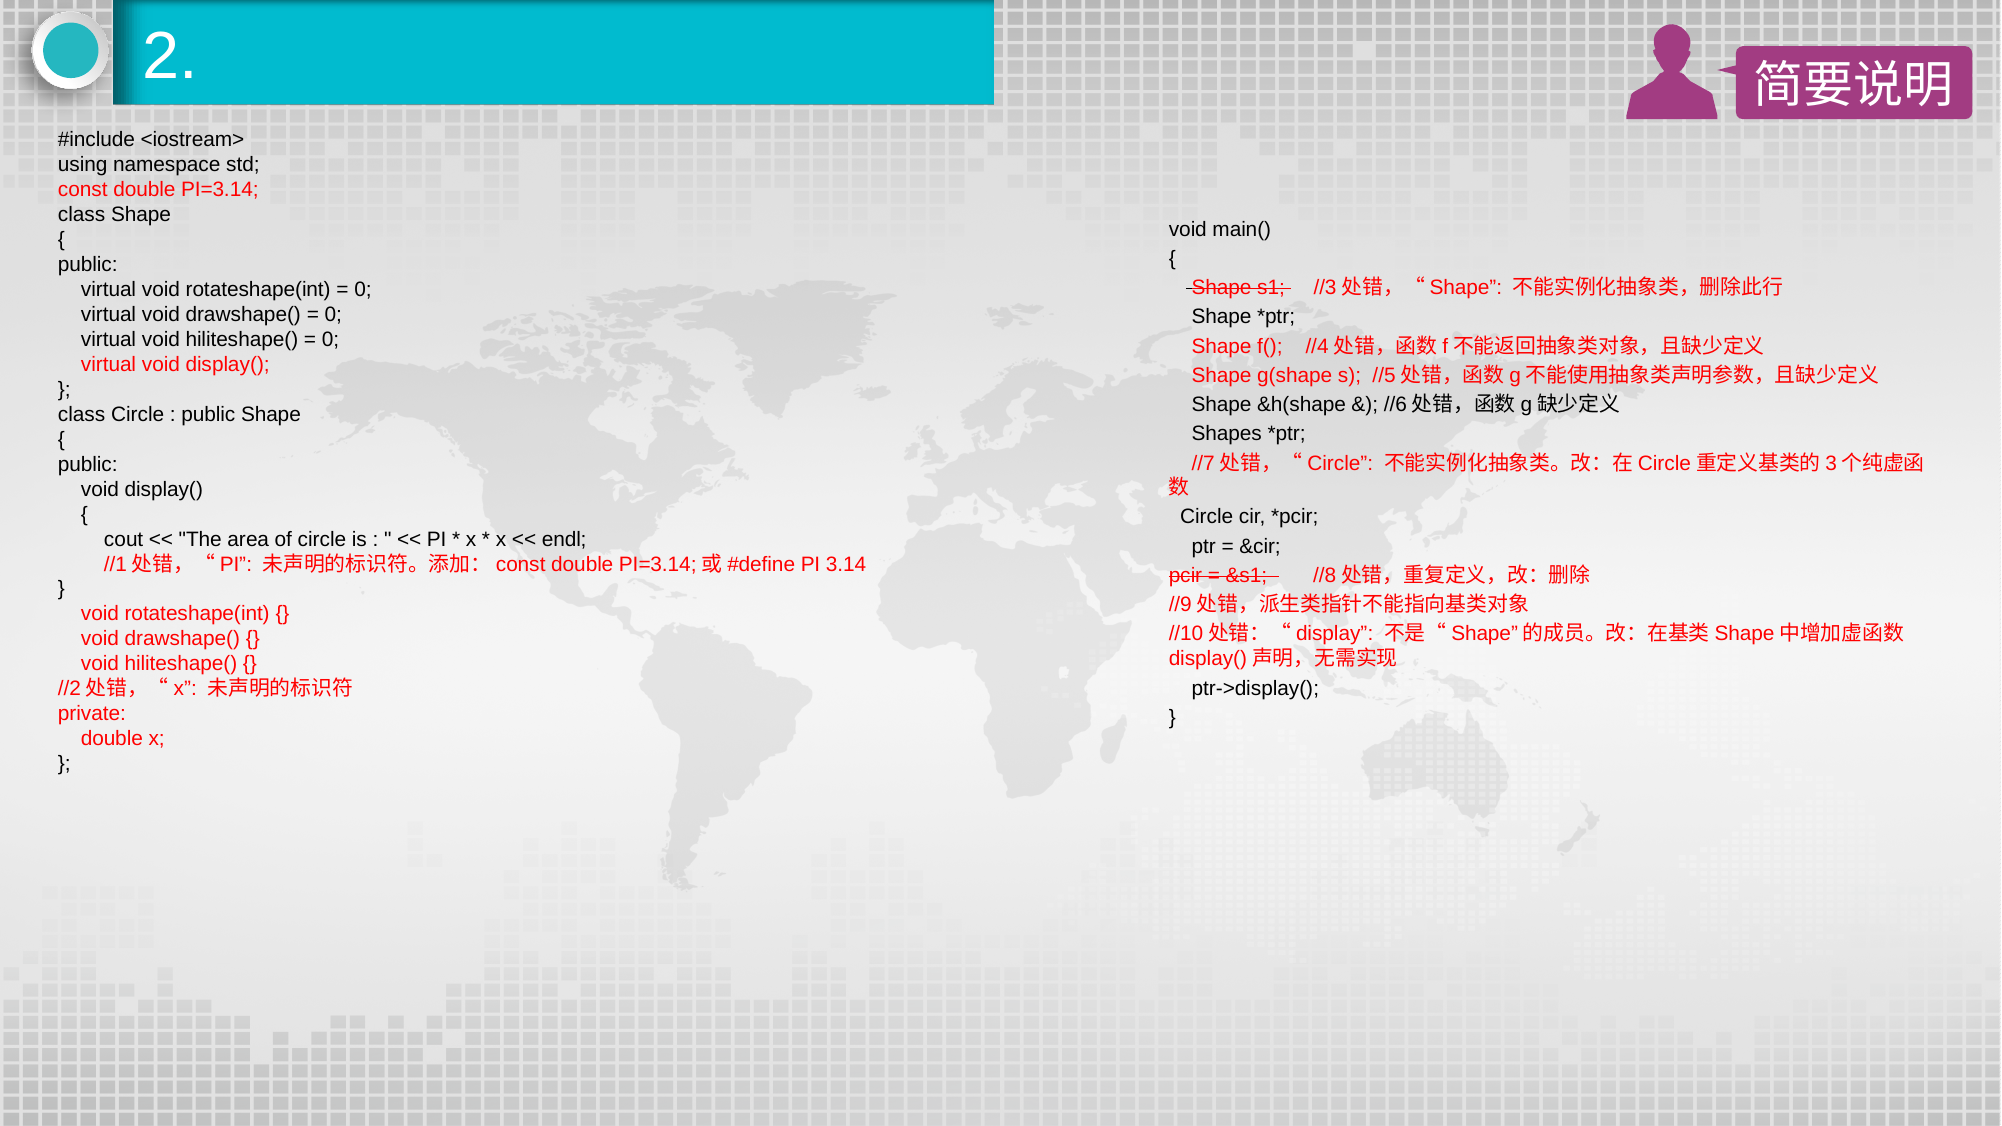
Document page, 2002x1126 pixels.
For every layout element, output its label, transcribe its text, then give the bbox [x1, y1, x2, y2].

subtitle #include <iostream> using namespace std; const double PI=3.14; class Shape { public: virtual void rotateshape(int) = 0; virtual void drawshape() = 0; virtual void hiliteshape() = 0; virtual void display(); }; class Circle : public Shape { public: void display() { cout << "The area of circle is : " << PI * x * x << endl; //1处错，“PI”: 未声明的标识符。添加：const double PI=3.14;或#define PI 3.14 } void rotateshape(int) {} void drawshape() {} void hiliteshape() {} //2处错，“x”: 未声明的标识符 private: double x; }; [43, 118, 954, 1095]
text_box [1626, 18, 1973, 120]
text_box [31, 11, 109, 89]
picture [0, 0, 2000, 1126]
text_box void main() { Shape s1; //3处错，“Shape”: 不能实例化抽象类，删除此行 Shape *ptr; Shape f(); //4处错，函数f不能返回抽象类对象，且缺少定义 Shape g(shape s); //5处错，函数g不能使用抽象类声明参数，且缺少定义 Shape &h(shape &); //6处错，函数g缺少定义 Shapes *ptr; //7处错，“Circle”: 不能实例化抽象类。改：在Circle重定义基类的3个纯虚函数 Circle cir, *pcir; ptr = &cir; pcir = &s1; //8处错，重复定义，改：删除 //9处错，派生类指针不能指向基类对象 //10处错：“display”: 不是“Shape”的成员。改：在基类Shape中增加虚函数display()声明，无需实现 ptr->display(); } [1153, 208, 1958, 882]
